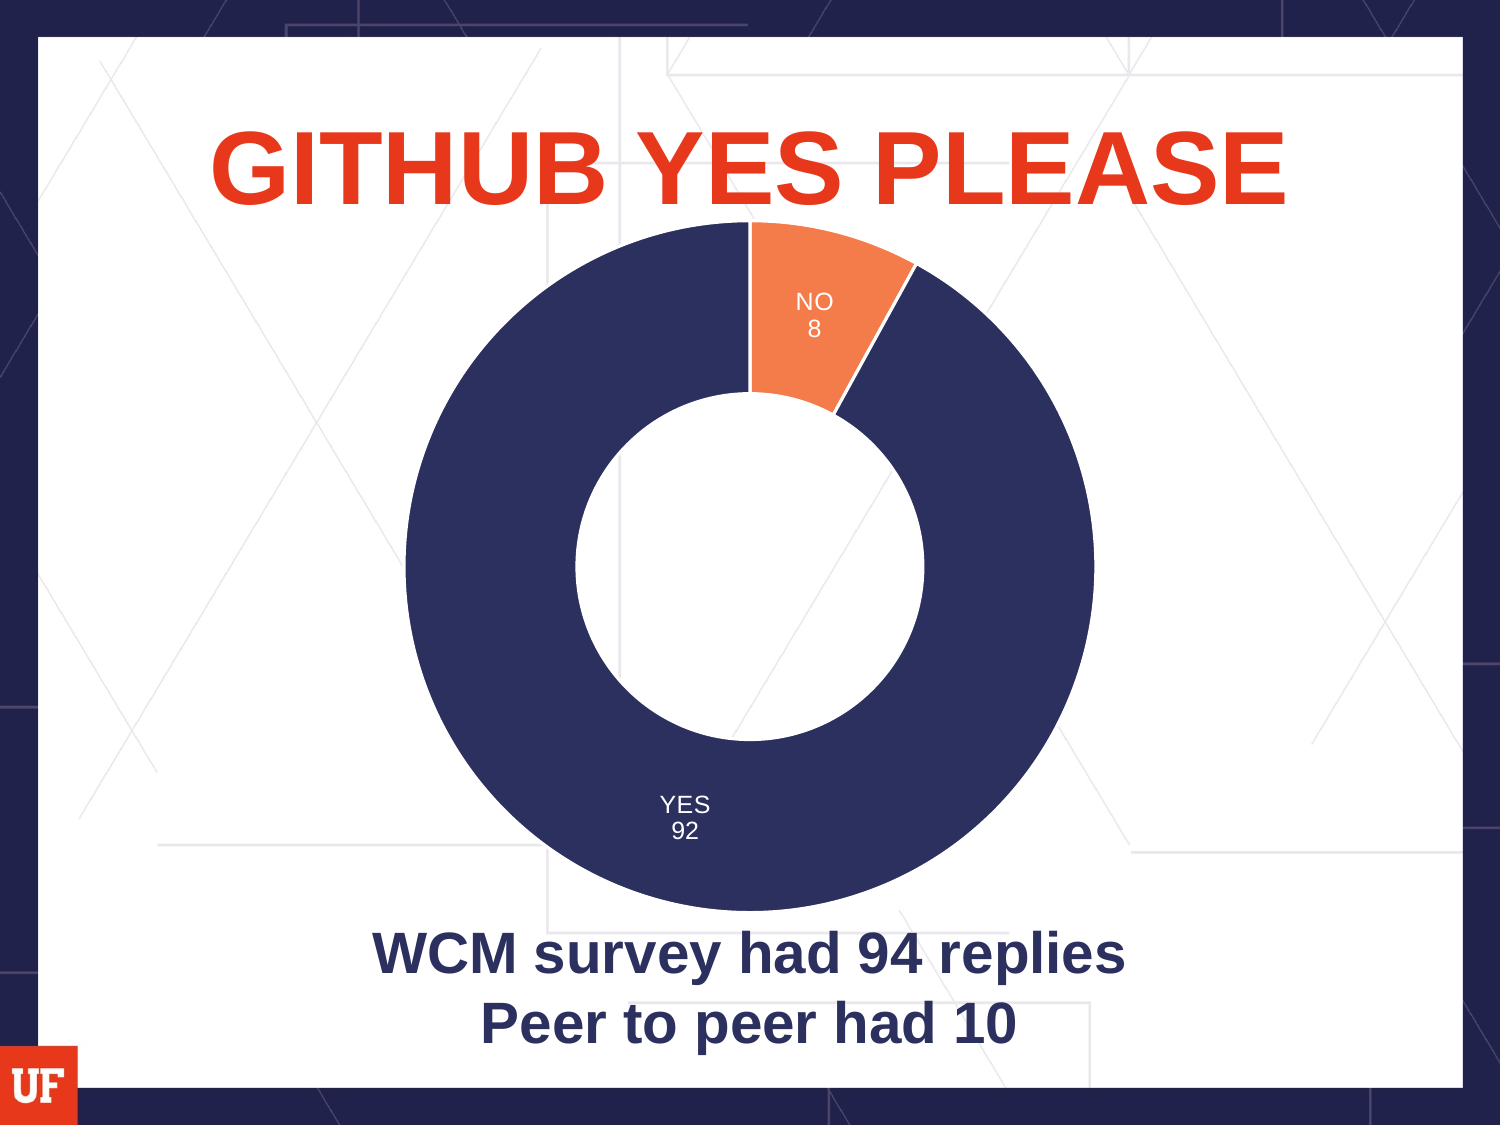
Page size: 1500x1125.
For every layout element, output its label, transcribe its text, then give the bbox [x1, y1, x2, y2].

title GITHUB YES PLEASE [62, 62, 1438, 263]
picture [0, 0, 1500, 1125]
chart [209, 205, 1291, 928]
text_box WCM survey had 94 replies Peer to peer had 10 [62, 907, 1438, 1063]
